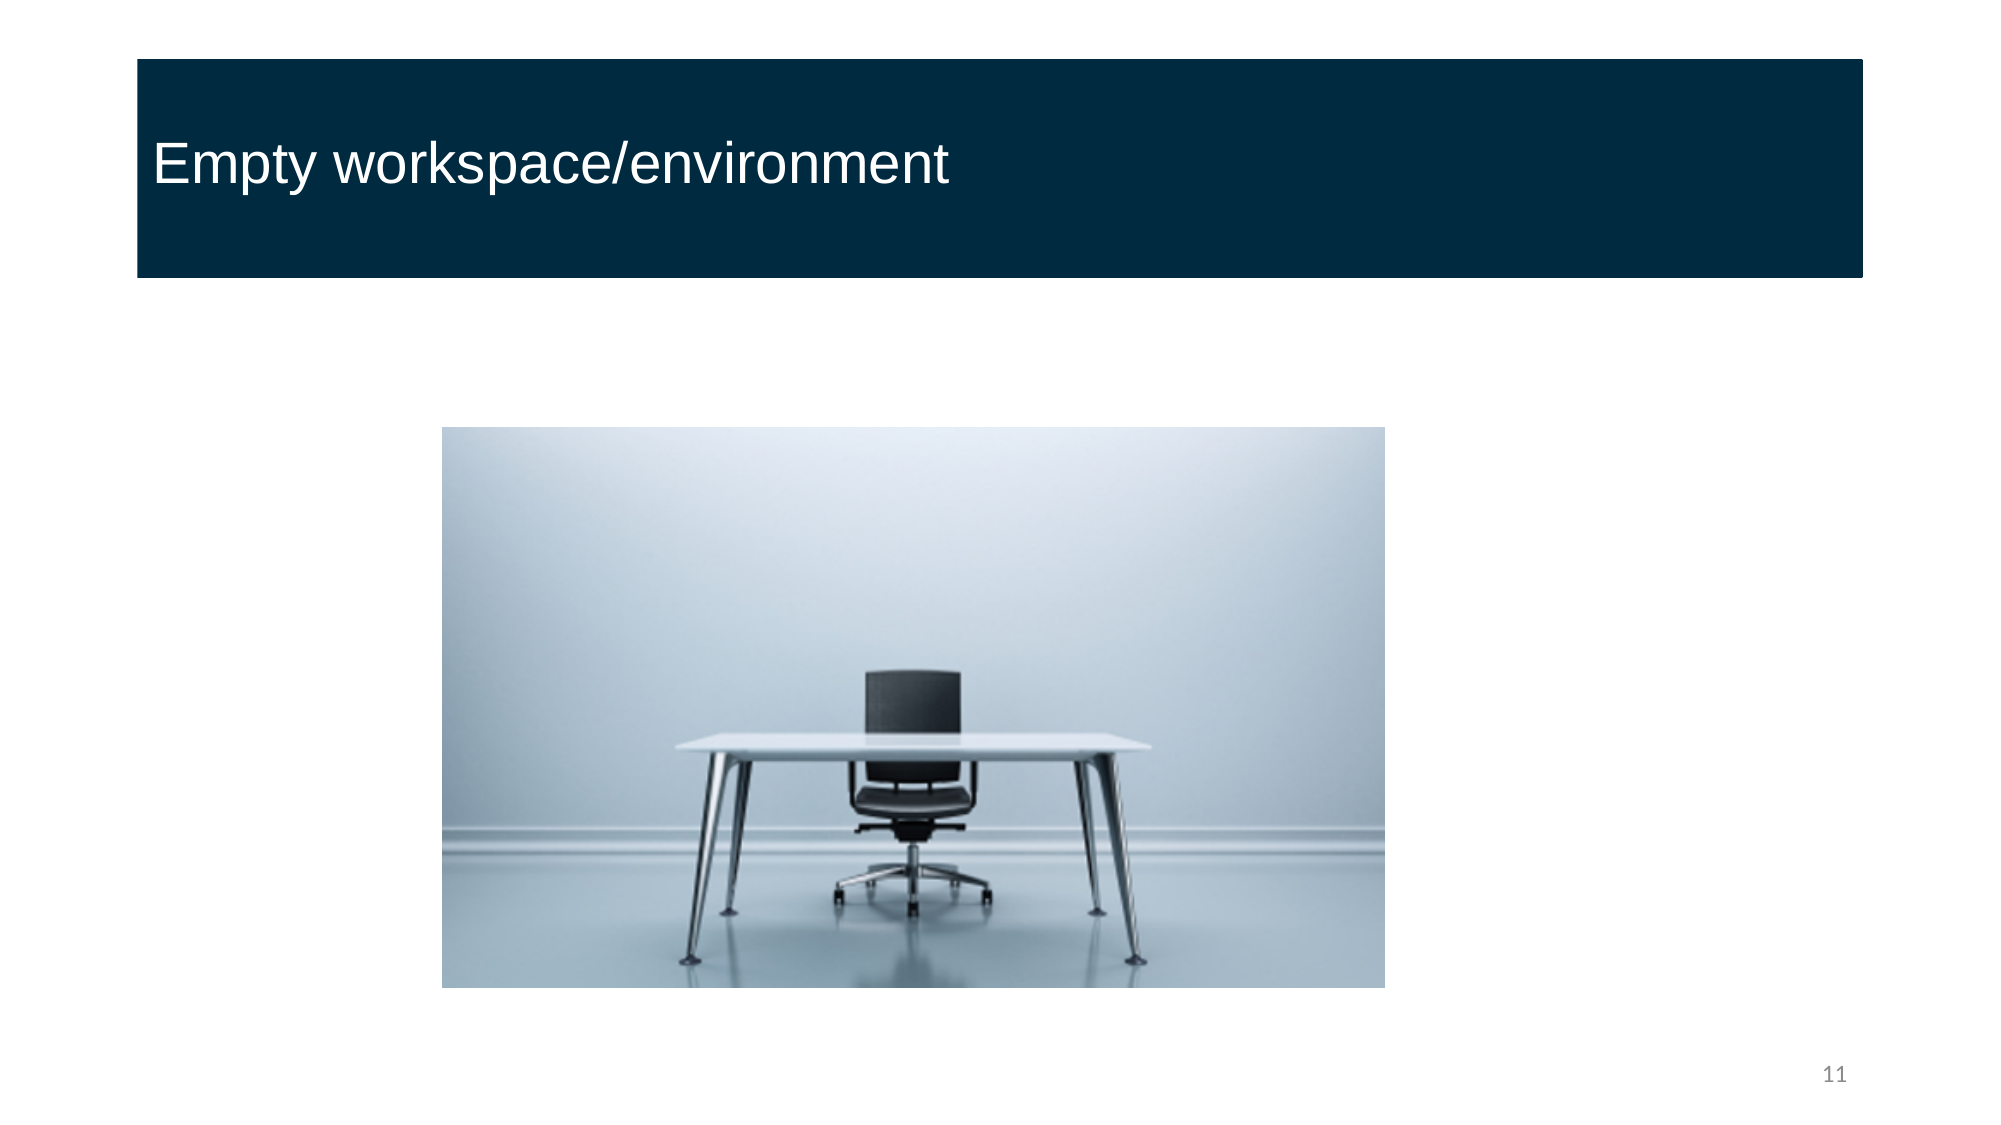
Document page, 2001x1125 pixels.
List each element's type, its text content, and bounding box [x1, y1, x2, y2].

title Empty workspace/environment [137, 59, 1863, 278]
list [442, 426, 1385, 988]
slide_number 11 [1412, 1042, 1863, 1103]
